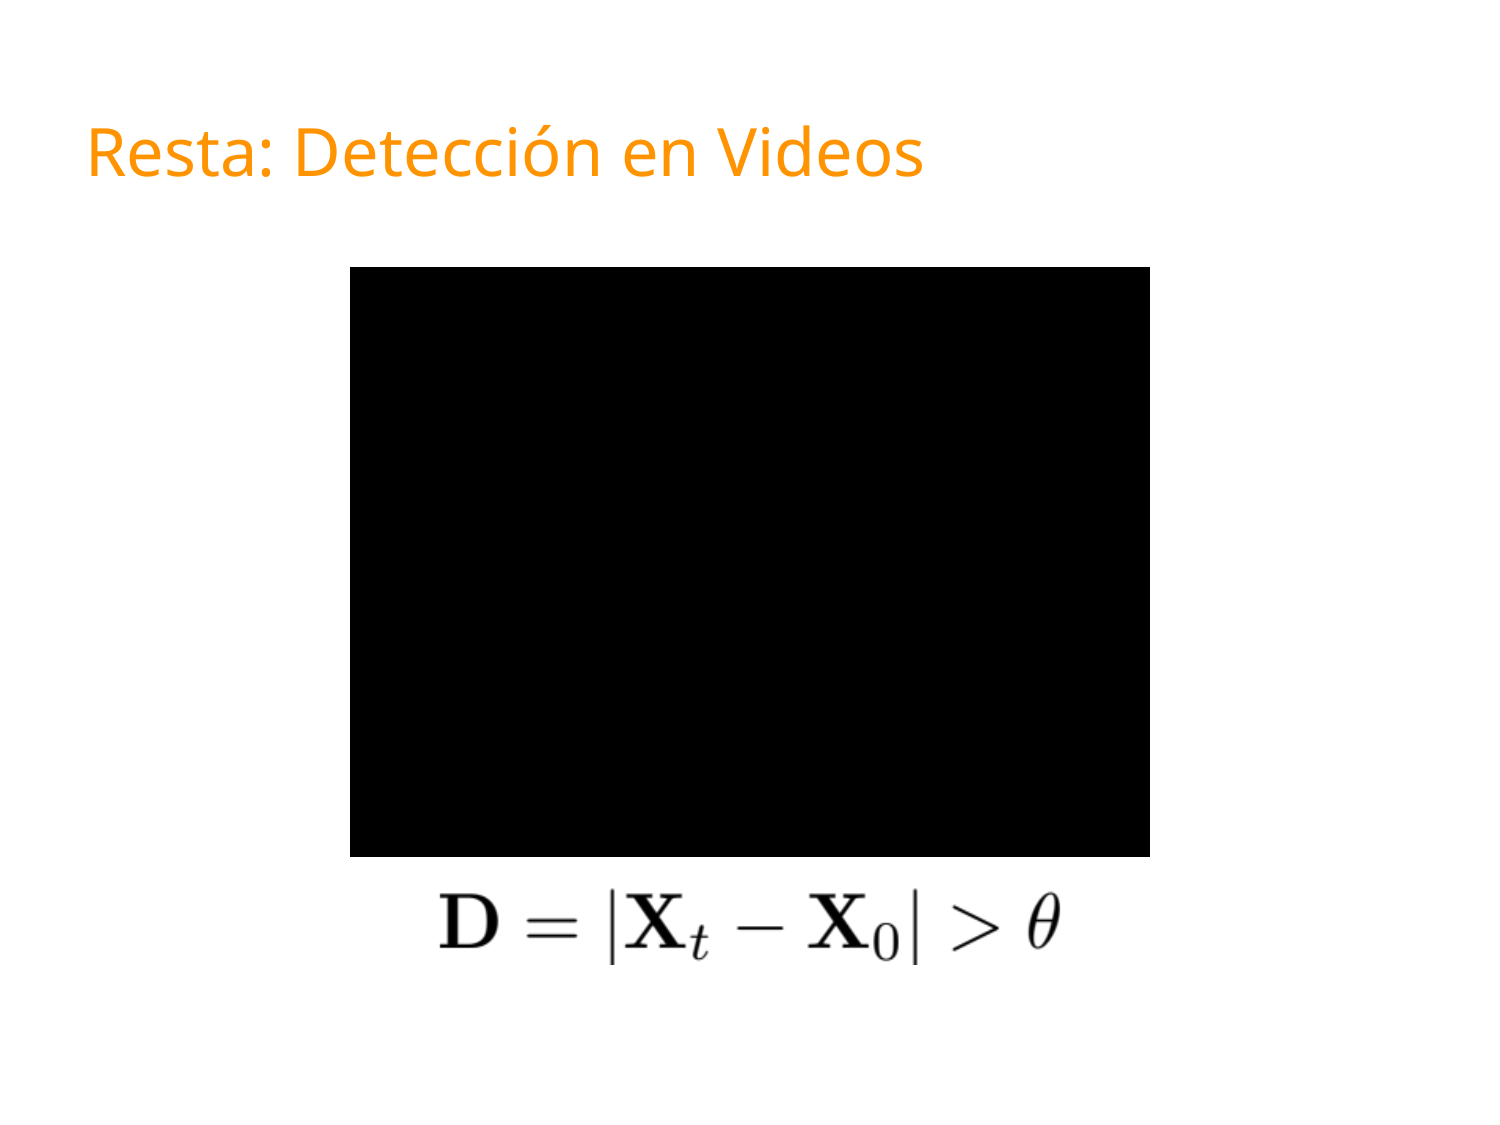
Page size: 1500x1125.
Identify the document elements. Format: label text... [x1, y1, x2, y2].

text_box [349, 266, 1151, 858]
picture [439, 887, 1061, 966]
text_box Resta: Detección en Videos [70, 102, 942, 198]
